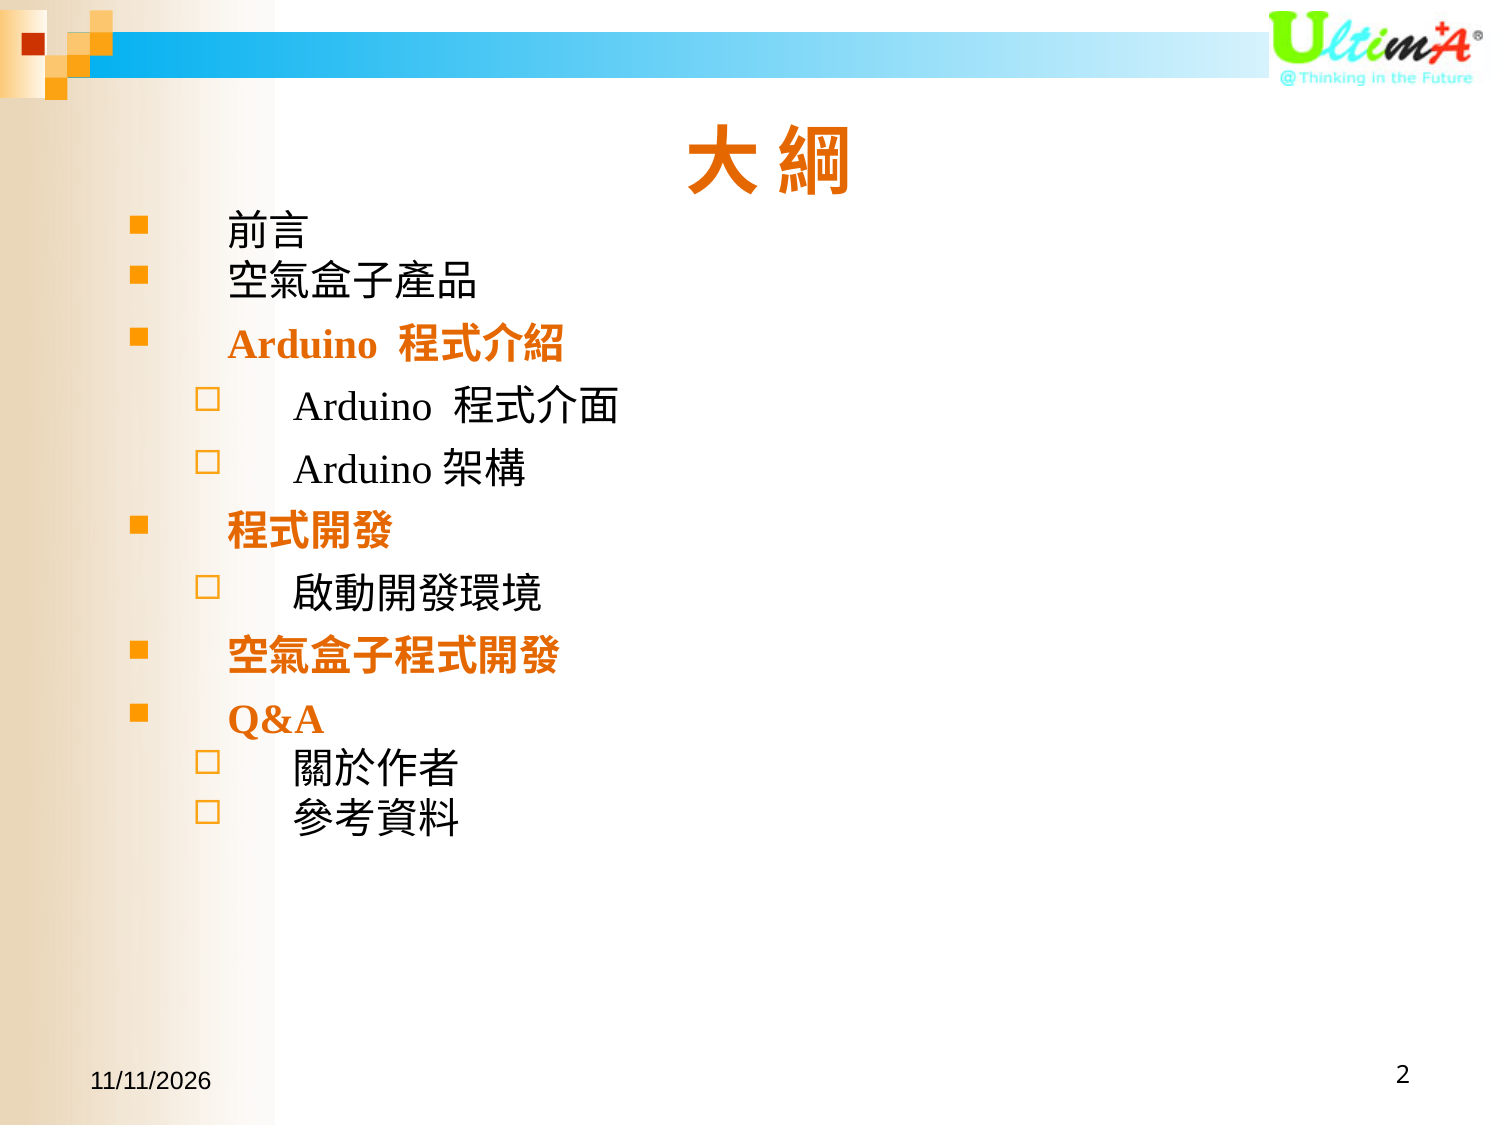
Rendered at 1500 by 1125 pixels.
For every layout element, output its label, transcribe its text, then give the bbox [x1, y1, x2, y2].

list 前言 空氣盒子產品 Arduino 程式介紹 Arduino 程式介面 Arduino架構 程式開發 啟動開發環境 空氣盒子程式開發 Q&A 關於作者 參考資料 [112, 228, 1378, 1035]
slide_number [75, 1024, 425, 1103]
slide_number 2 [1074, 1025, 1425, 1100]
picture [1269, 11, 1483, 86]
title 大 綱 [76, 90, 1427, 228]
